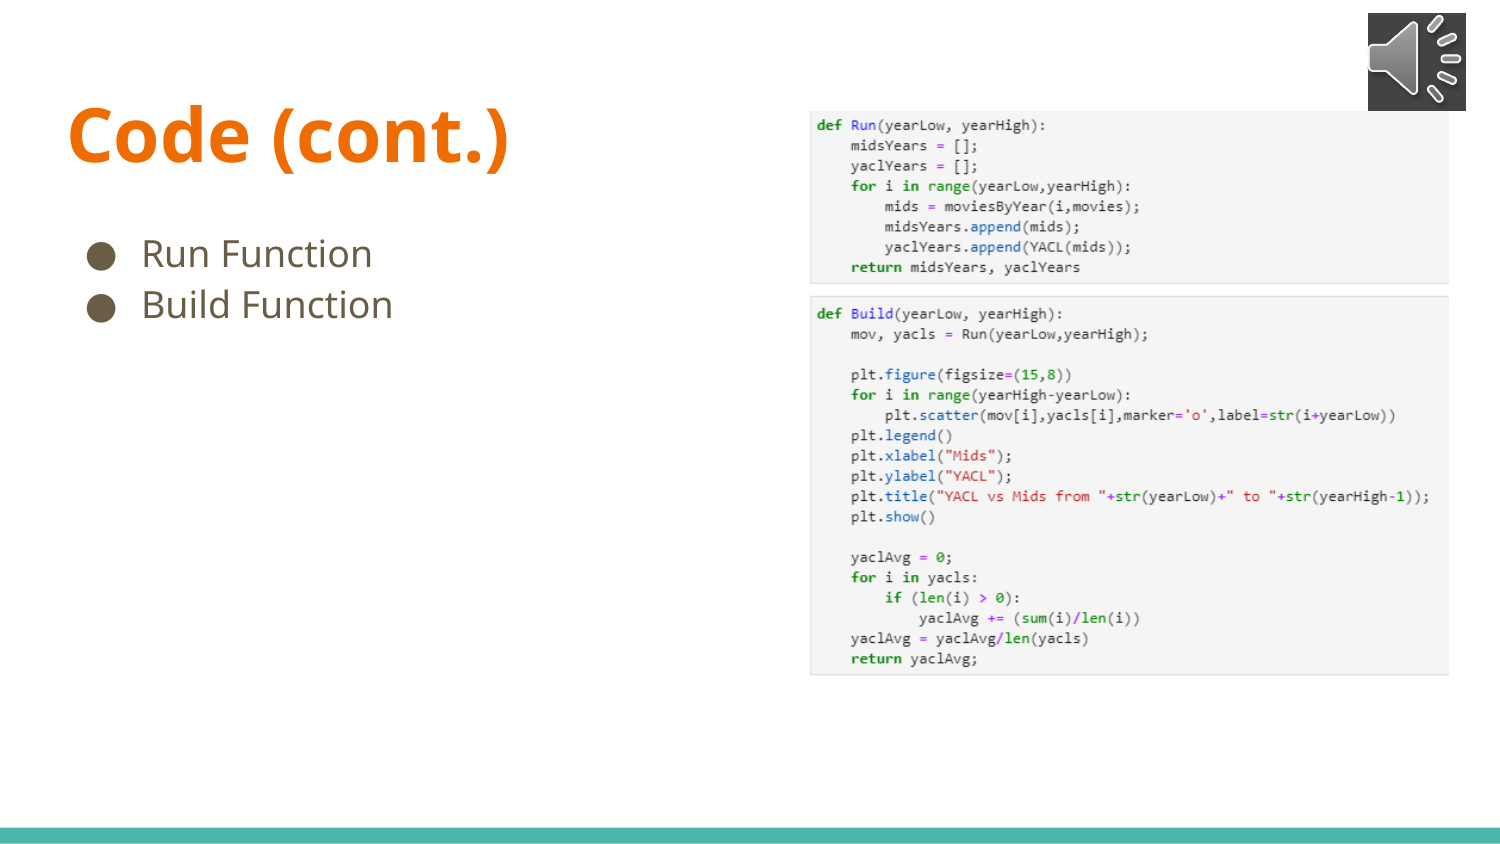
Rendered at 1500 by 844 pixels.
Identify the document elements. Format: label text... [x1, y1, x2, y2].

list Run Function Build Function [51, 207, 1449, 750]
title Code (cont.) [51, 72, 1361, 189]
picture [809, 11, 1468, 679]
